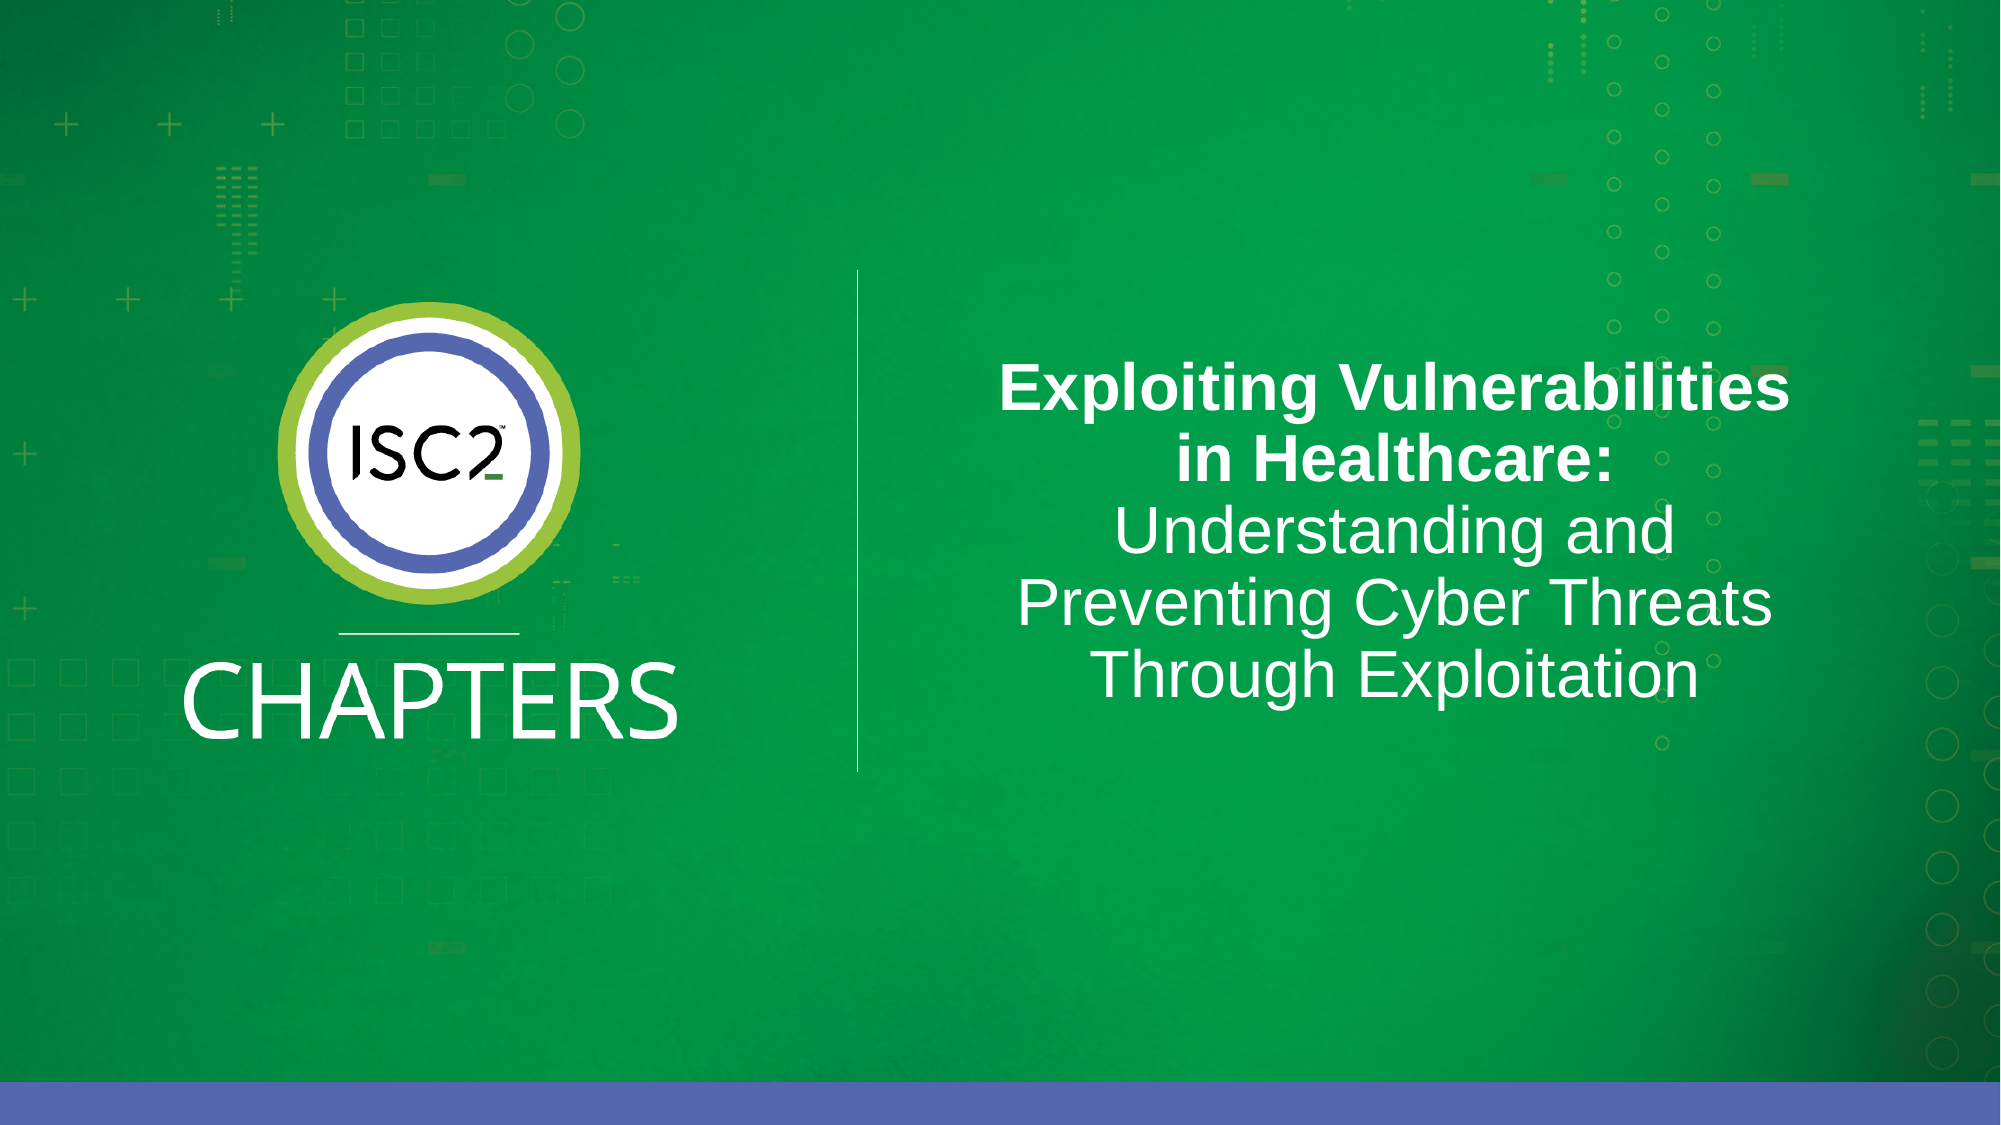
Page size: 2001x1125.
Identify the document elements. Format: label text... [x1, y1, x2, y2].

picture [0, 0, 2001, 1125]
list Exploiting Vulnerabilities in Healthcare: Understanding and Preventing Cyber Threats Through Exploitation [974, 352, 1816, 716]
